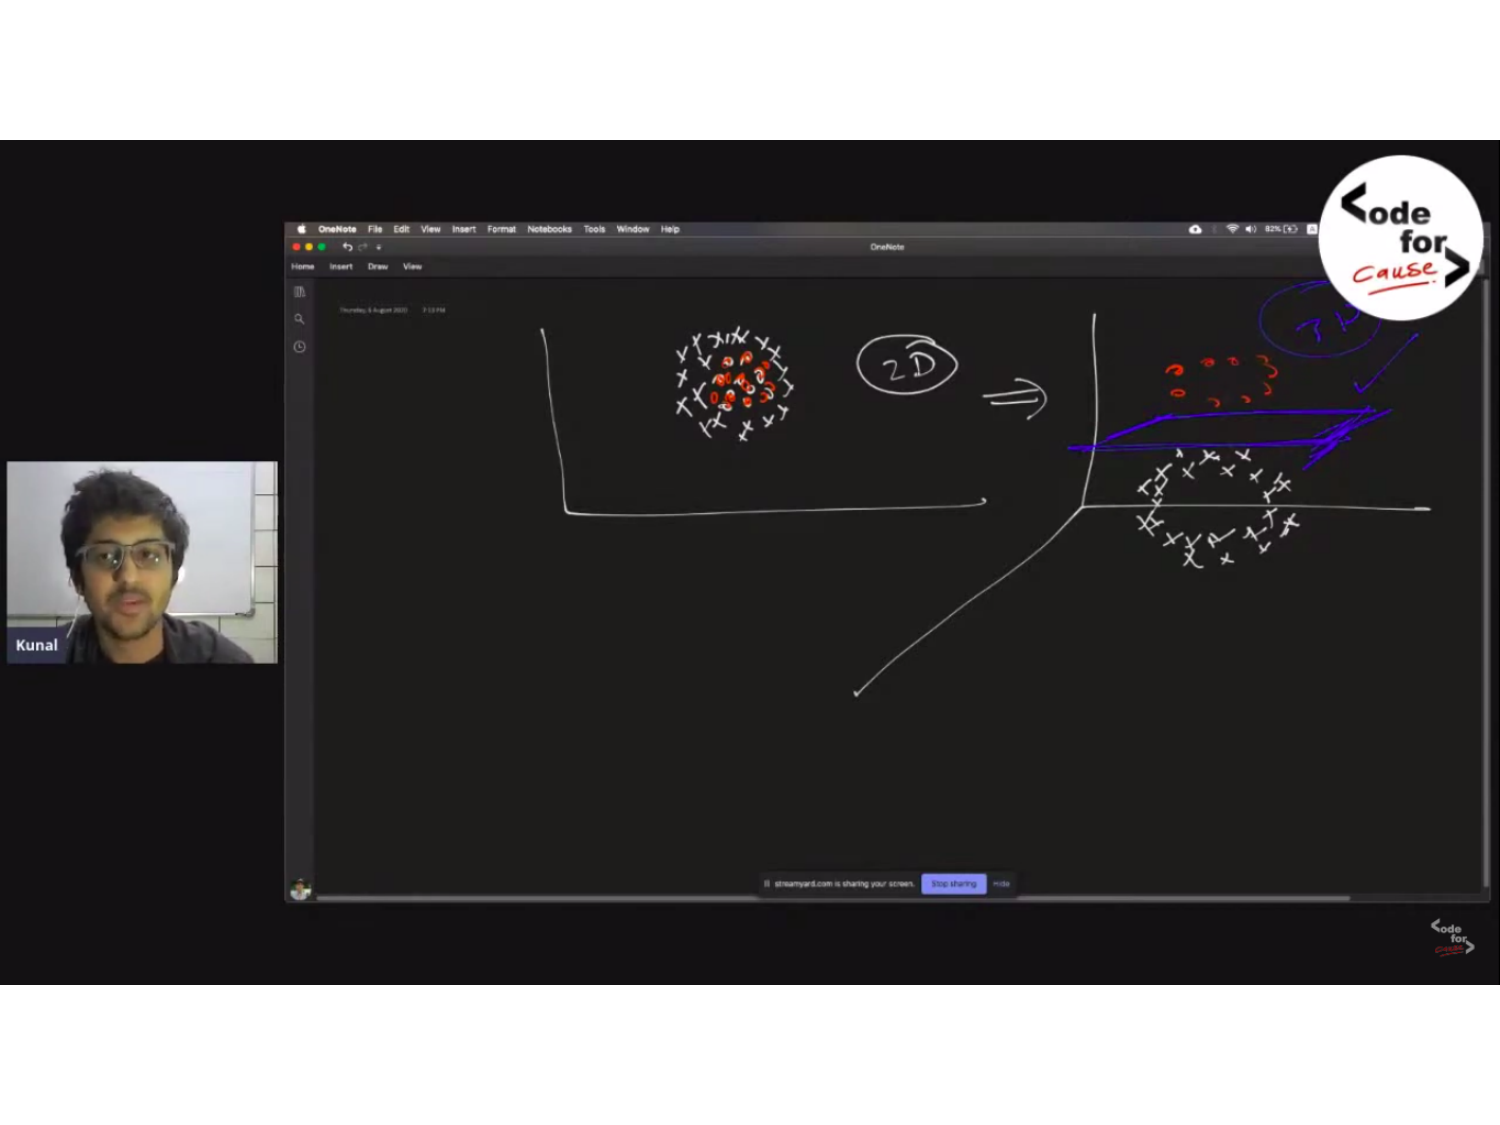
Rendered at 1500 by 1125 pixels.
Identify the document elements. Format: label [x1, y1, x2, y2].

picture [0, 140, 1500, 985]
